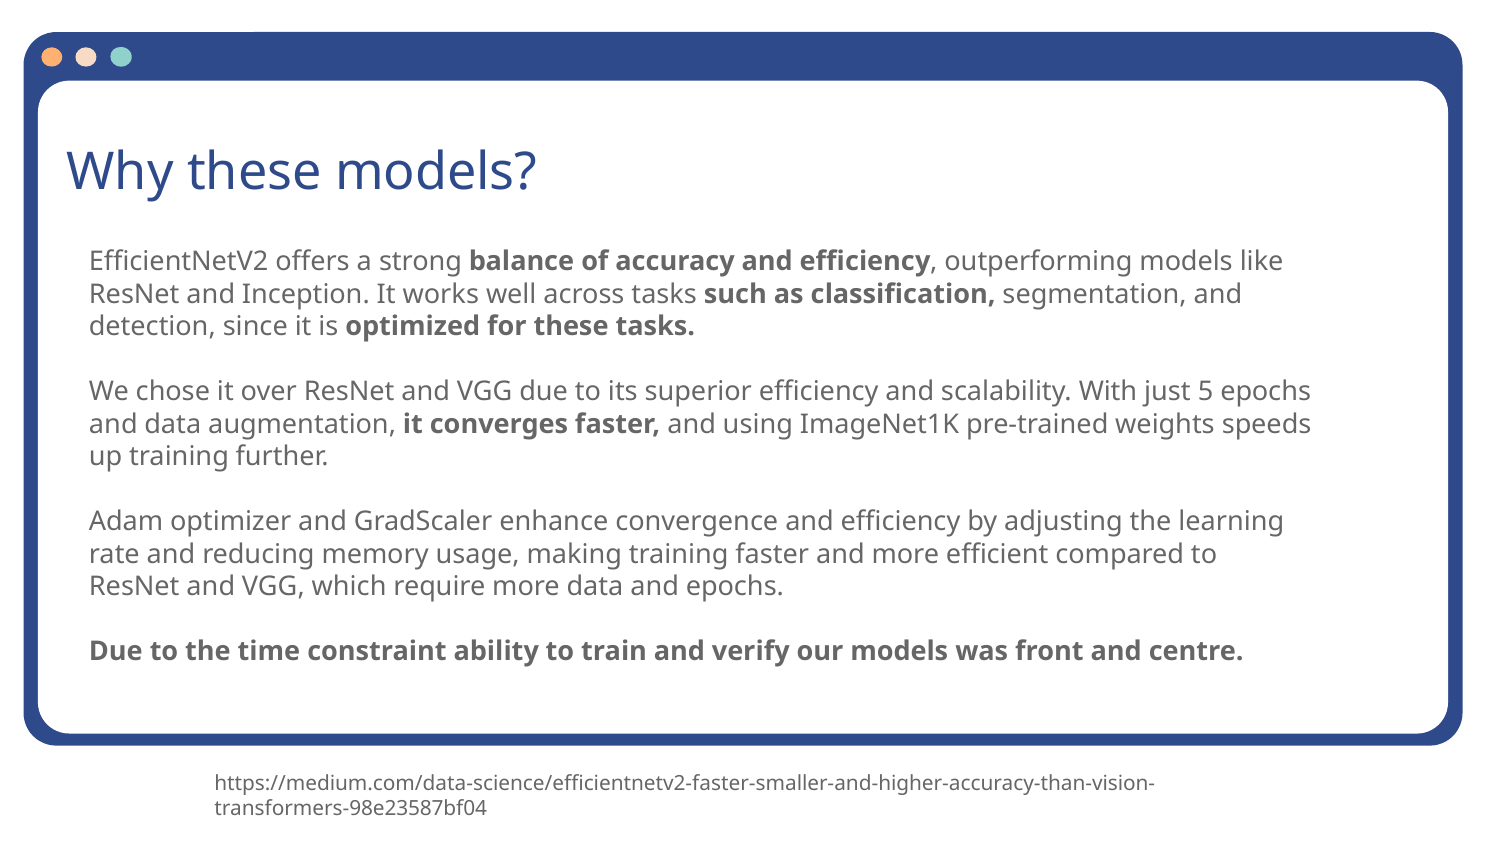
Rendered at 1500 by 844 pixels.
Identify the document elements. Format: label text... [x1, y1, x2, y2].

text_box https://medium.com/data-science/efficientnetv2-faster-smaller-and-higher-accuracy-than-vision-transformers-98e23587bf04 [199, 755, 1302, 835]
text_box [23, 31, 1463, 746]
